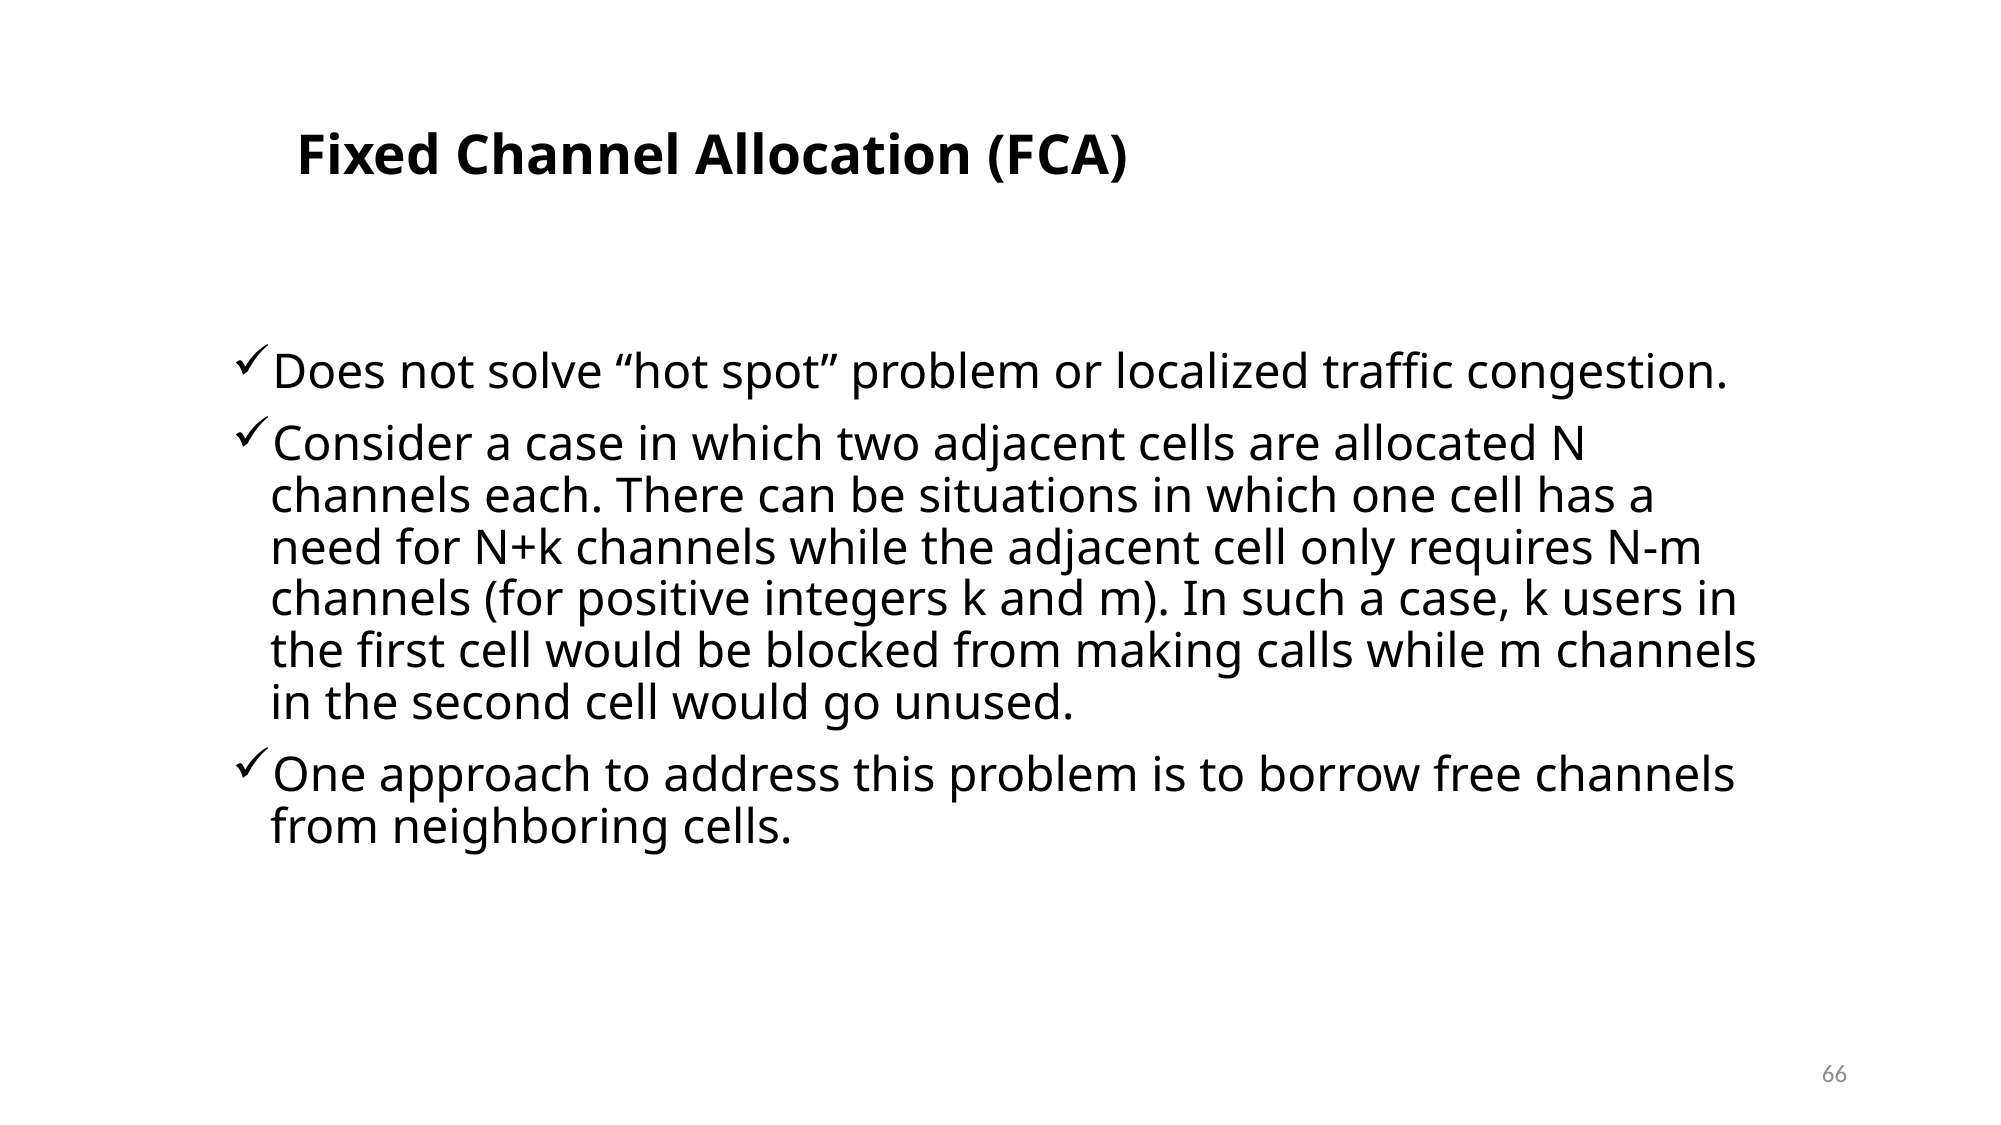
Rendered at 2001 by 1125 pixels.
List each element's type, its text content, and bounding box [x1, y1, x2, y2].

slide_number 66 [1412, 1042, 1863, 1103]
title Fixed Channel Allocation (FCA) [281, 60, 1719, 261]
list Does not solve “hot spot” problem or localized traffic congestion. Consider a case in which two adjacent cells are allocated N channels each. There can be situations in which one cell has a need for N+k channels while the adjacent cell only requires N-m channels (for positive integers k and m). In such a case, k users in the first cell would be blocked from making calls while m channels in the second cell would go unused. One approach to address this problem is to borrow free channels from neighboring cells. [217, 339, 1783, 885]
